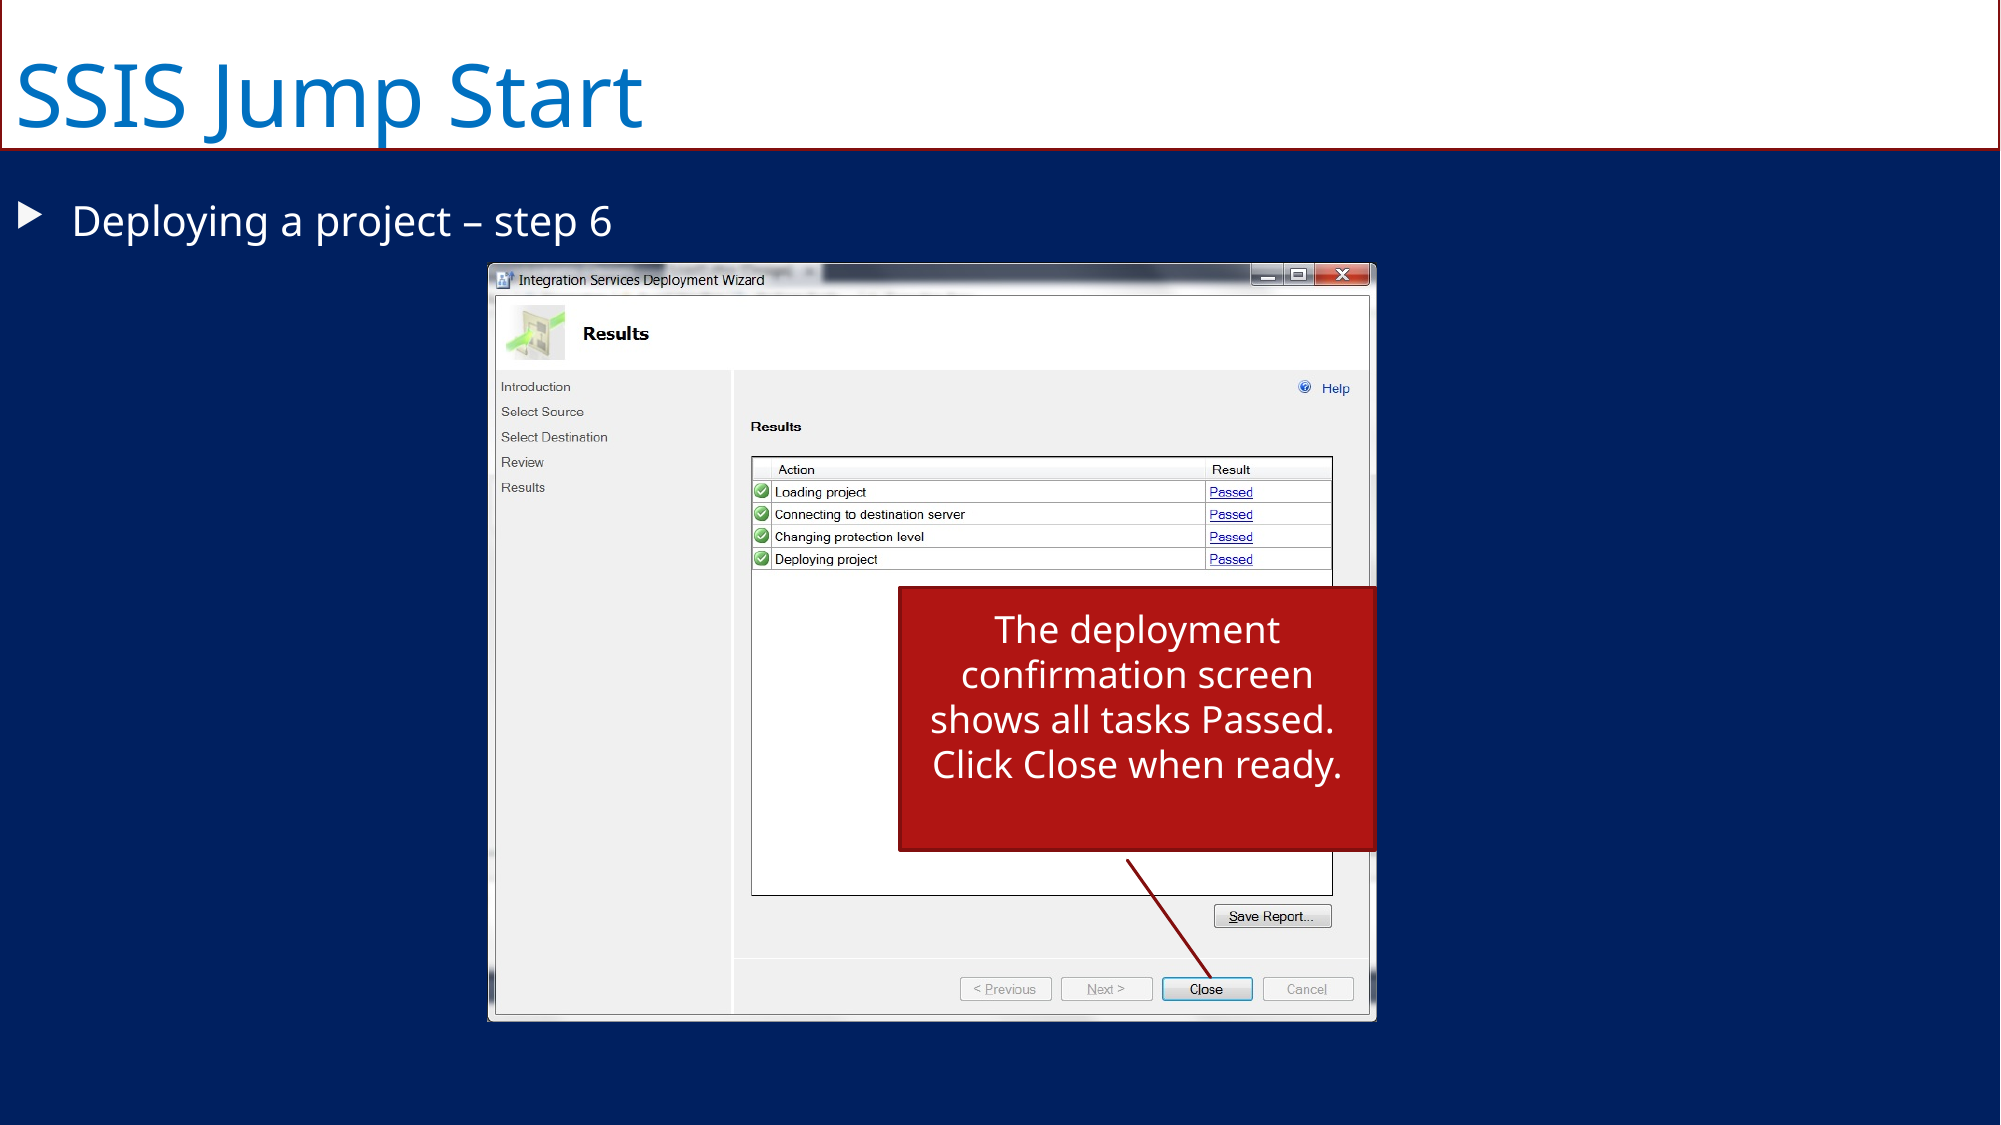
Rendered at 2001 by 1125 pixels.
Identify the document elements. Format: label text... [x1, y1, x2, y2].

picture [487, 262, 1377, 1023]
text_box SSIS Jump Start [0, 32, 1275, 171]
subtitle Deploying a project – step 6 [0, 187, 1050, 275]
